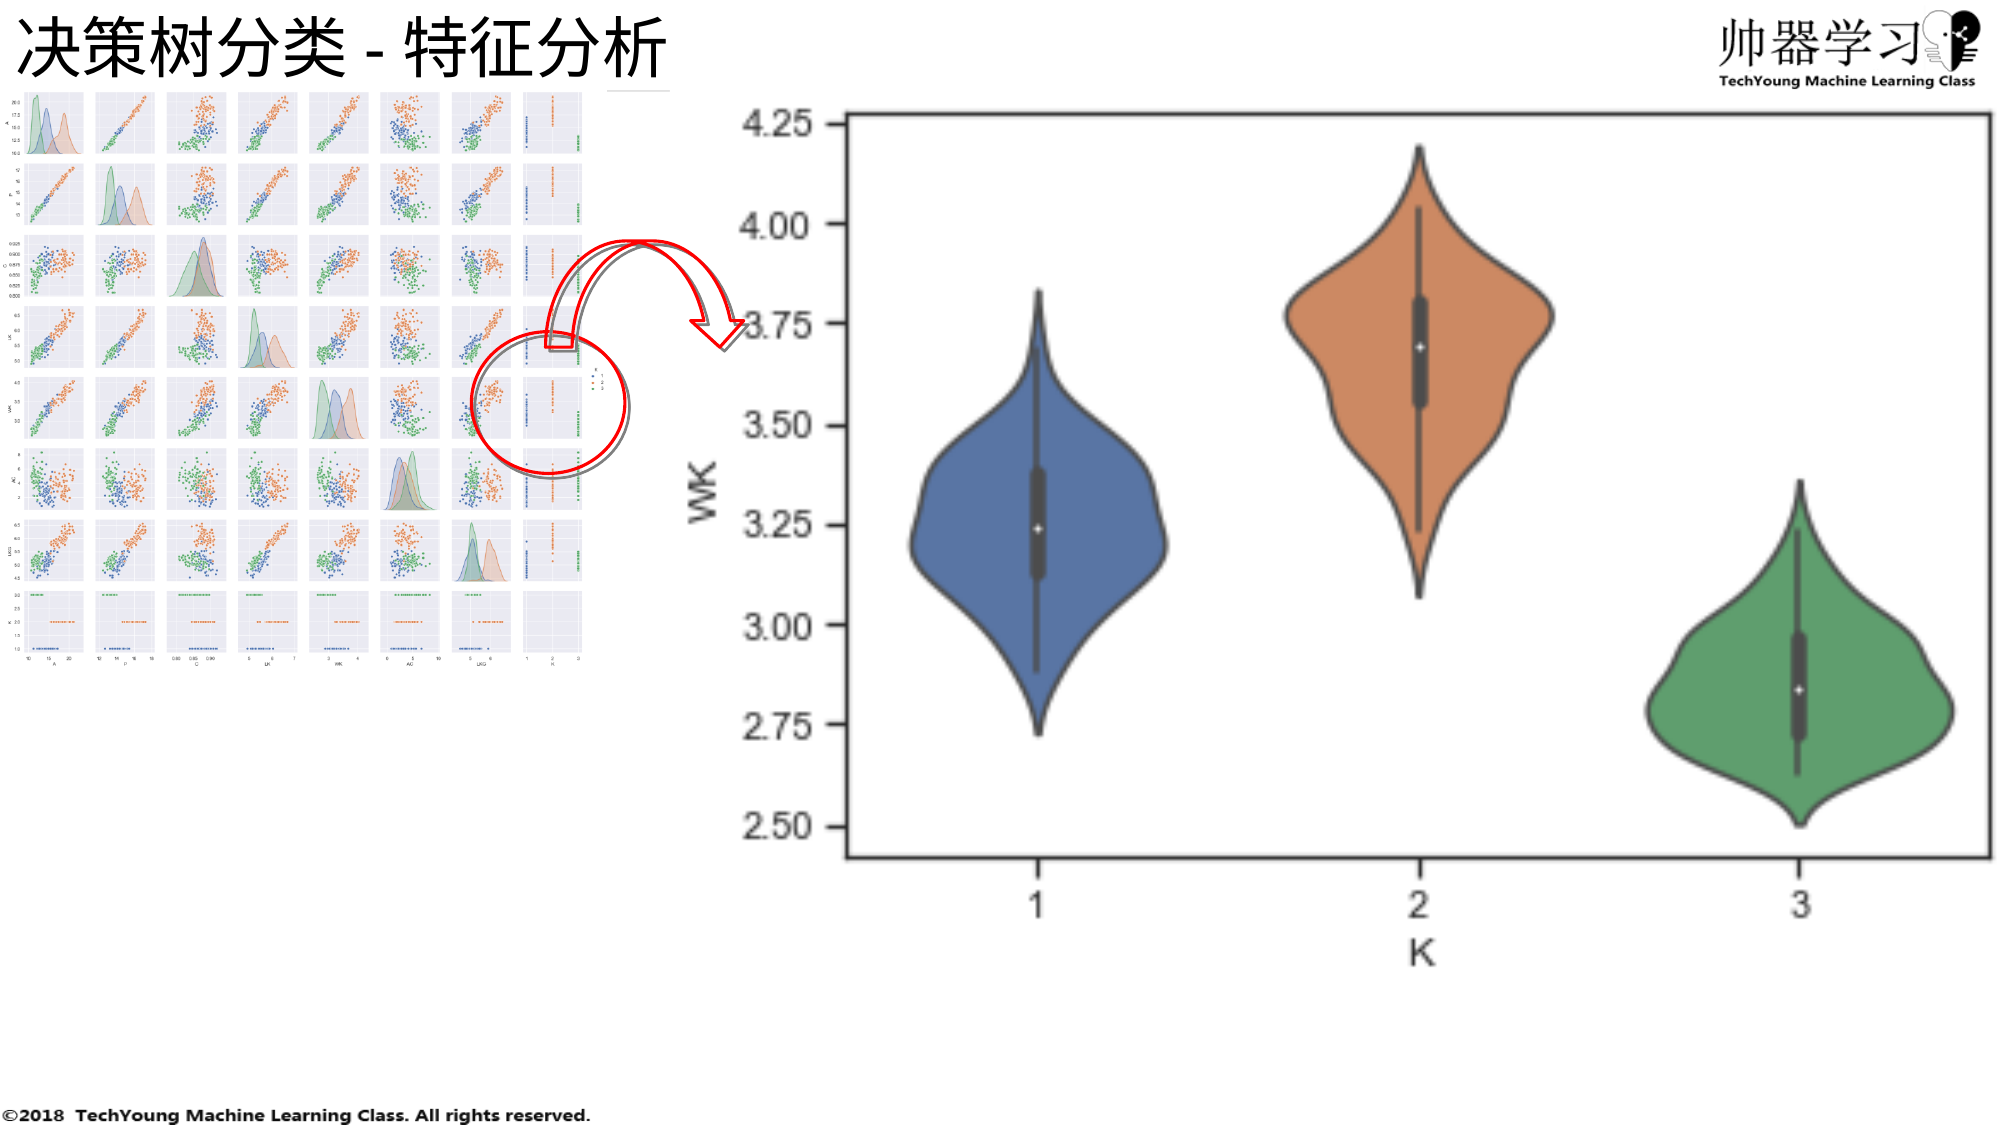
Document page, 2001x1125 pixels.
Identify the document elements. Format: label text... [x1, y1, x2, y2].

text_box [610, 240, 664, 257]
picture [0, 0, 2001, 1125]
text_box 决策树分类-特征分析 [0, 1, 1709, 90]
text_box [610, 360, 625, 445]
